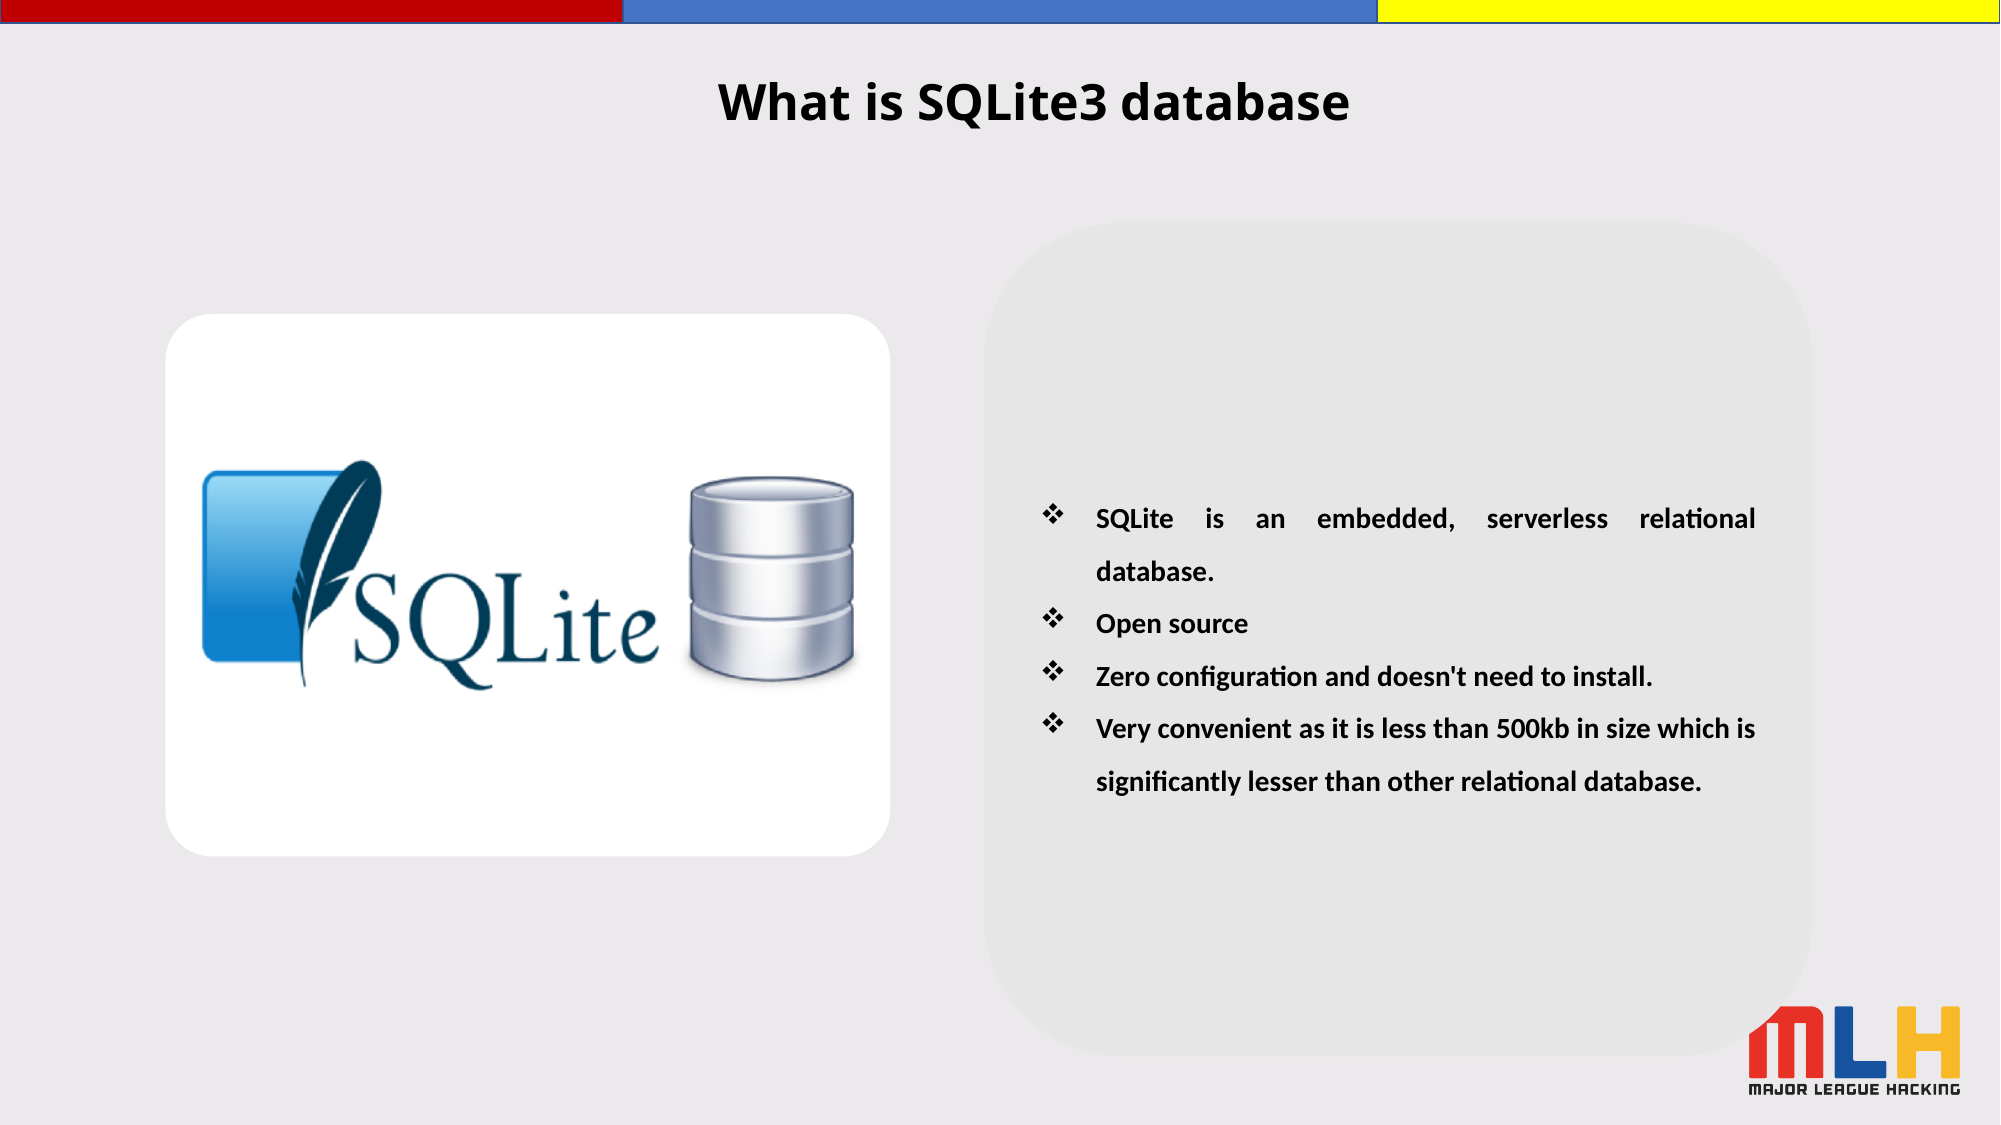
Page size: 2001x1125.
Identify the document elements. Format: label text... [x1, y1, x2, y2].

subtitle What is SQLite3 database [284, 69, 1785, 159]
text_box SQLite is an embedded, serverless relational database. Open source Zero configuration and doesn't need to install. Very convenient as it is less than 500kb in size which is significantly lesser than other relational database. [983, 222, 1813, 1057]
picture [165, 313, 891, 857]
text_box [624, 0, 1376, 24]
text_box [0, 0, 624, 24]
text_box [1376, 0, 2000, 24]
picture [1749, 1006, 1960, 1095]
